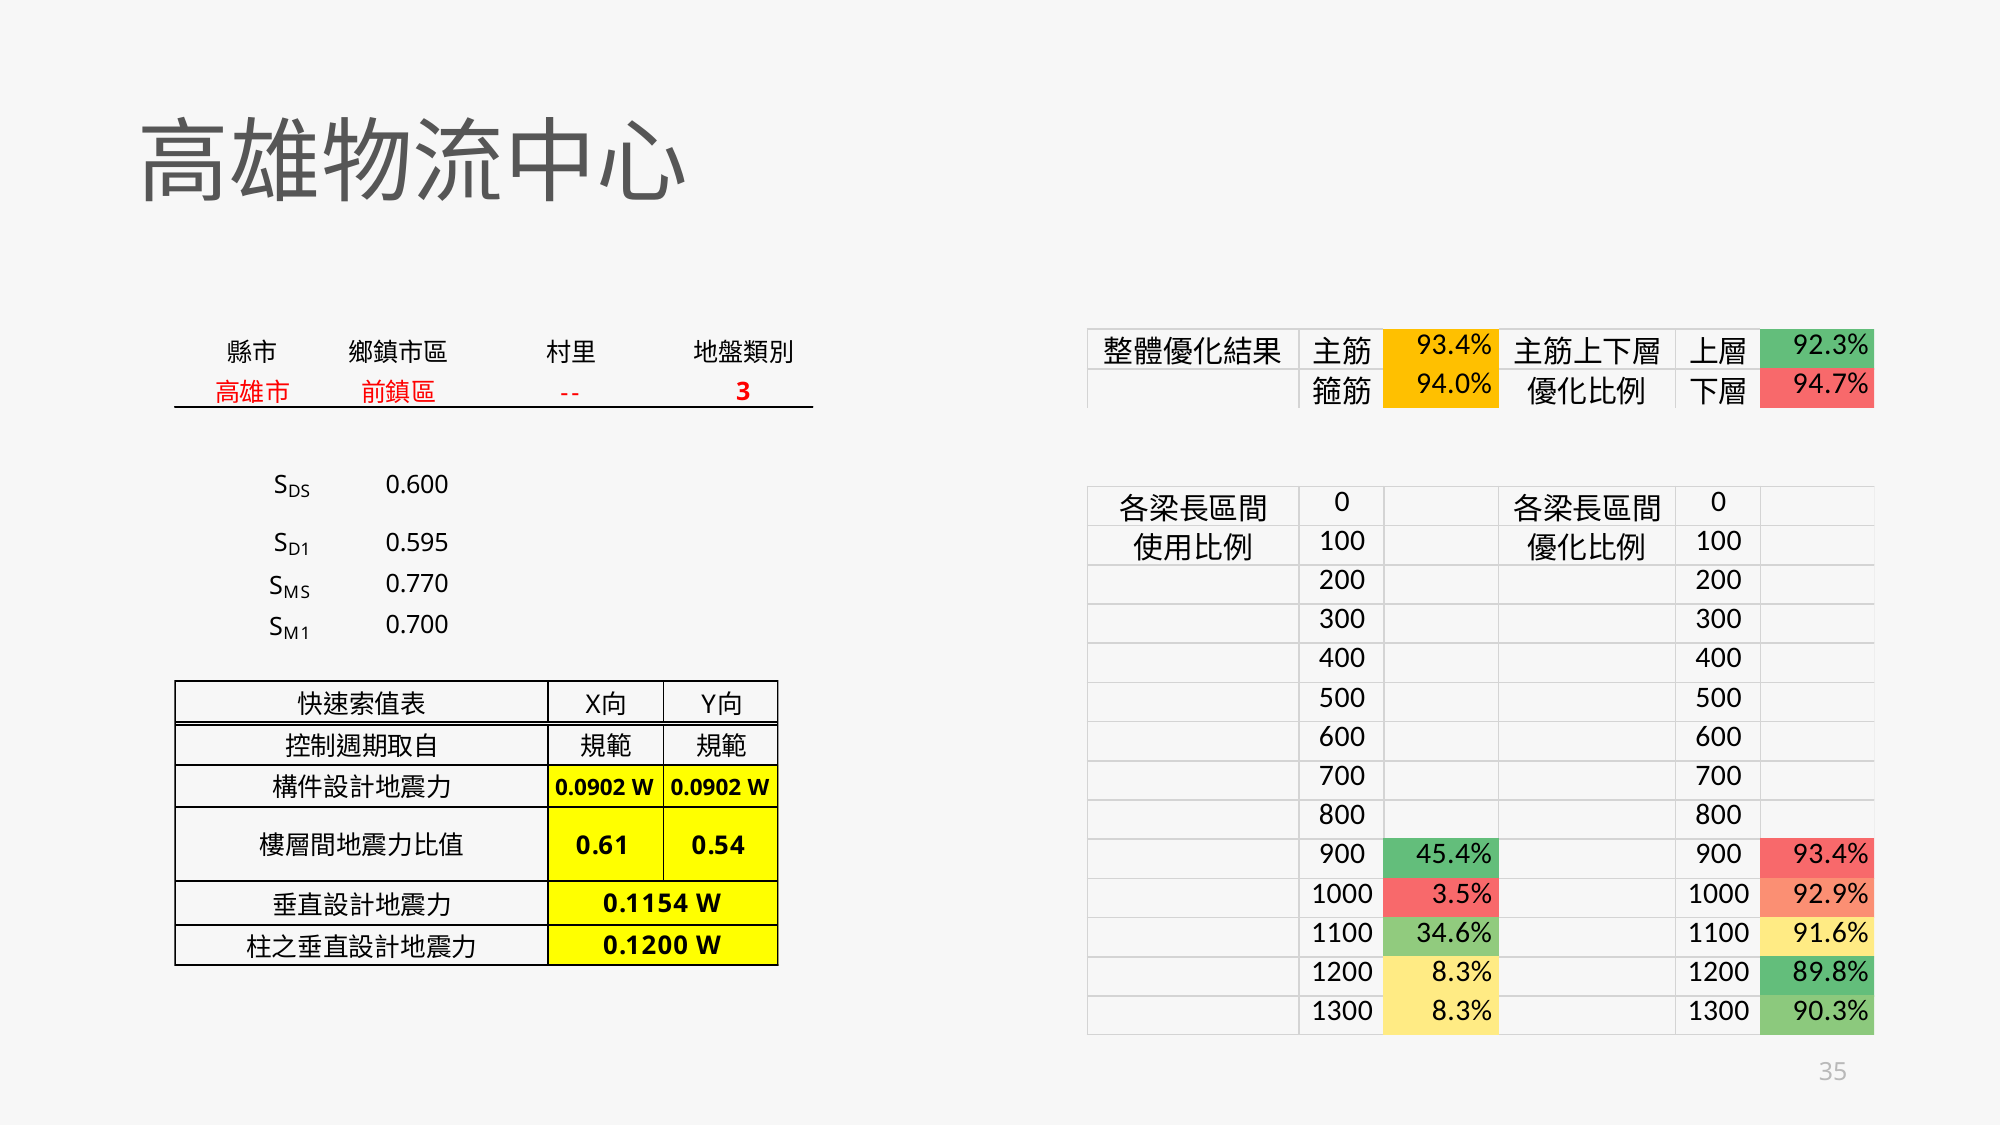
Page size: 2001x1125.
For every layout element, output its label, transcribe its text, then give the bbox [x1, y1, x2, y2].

picture [174, 328, 815, 410]
picture [174, 680, 780, 968]
picture [174, 445, 524, 645]
slide_number 35 [1412, 1042, 1863, 1103]
list 高雄物流中心 [137, 108, 873, 224]
picture [1086, 328, 1875, 409]
picture [1086, 485, 1875, 1035]
